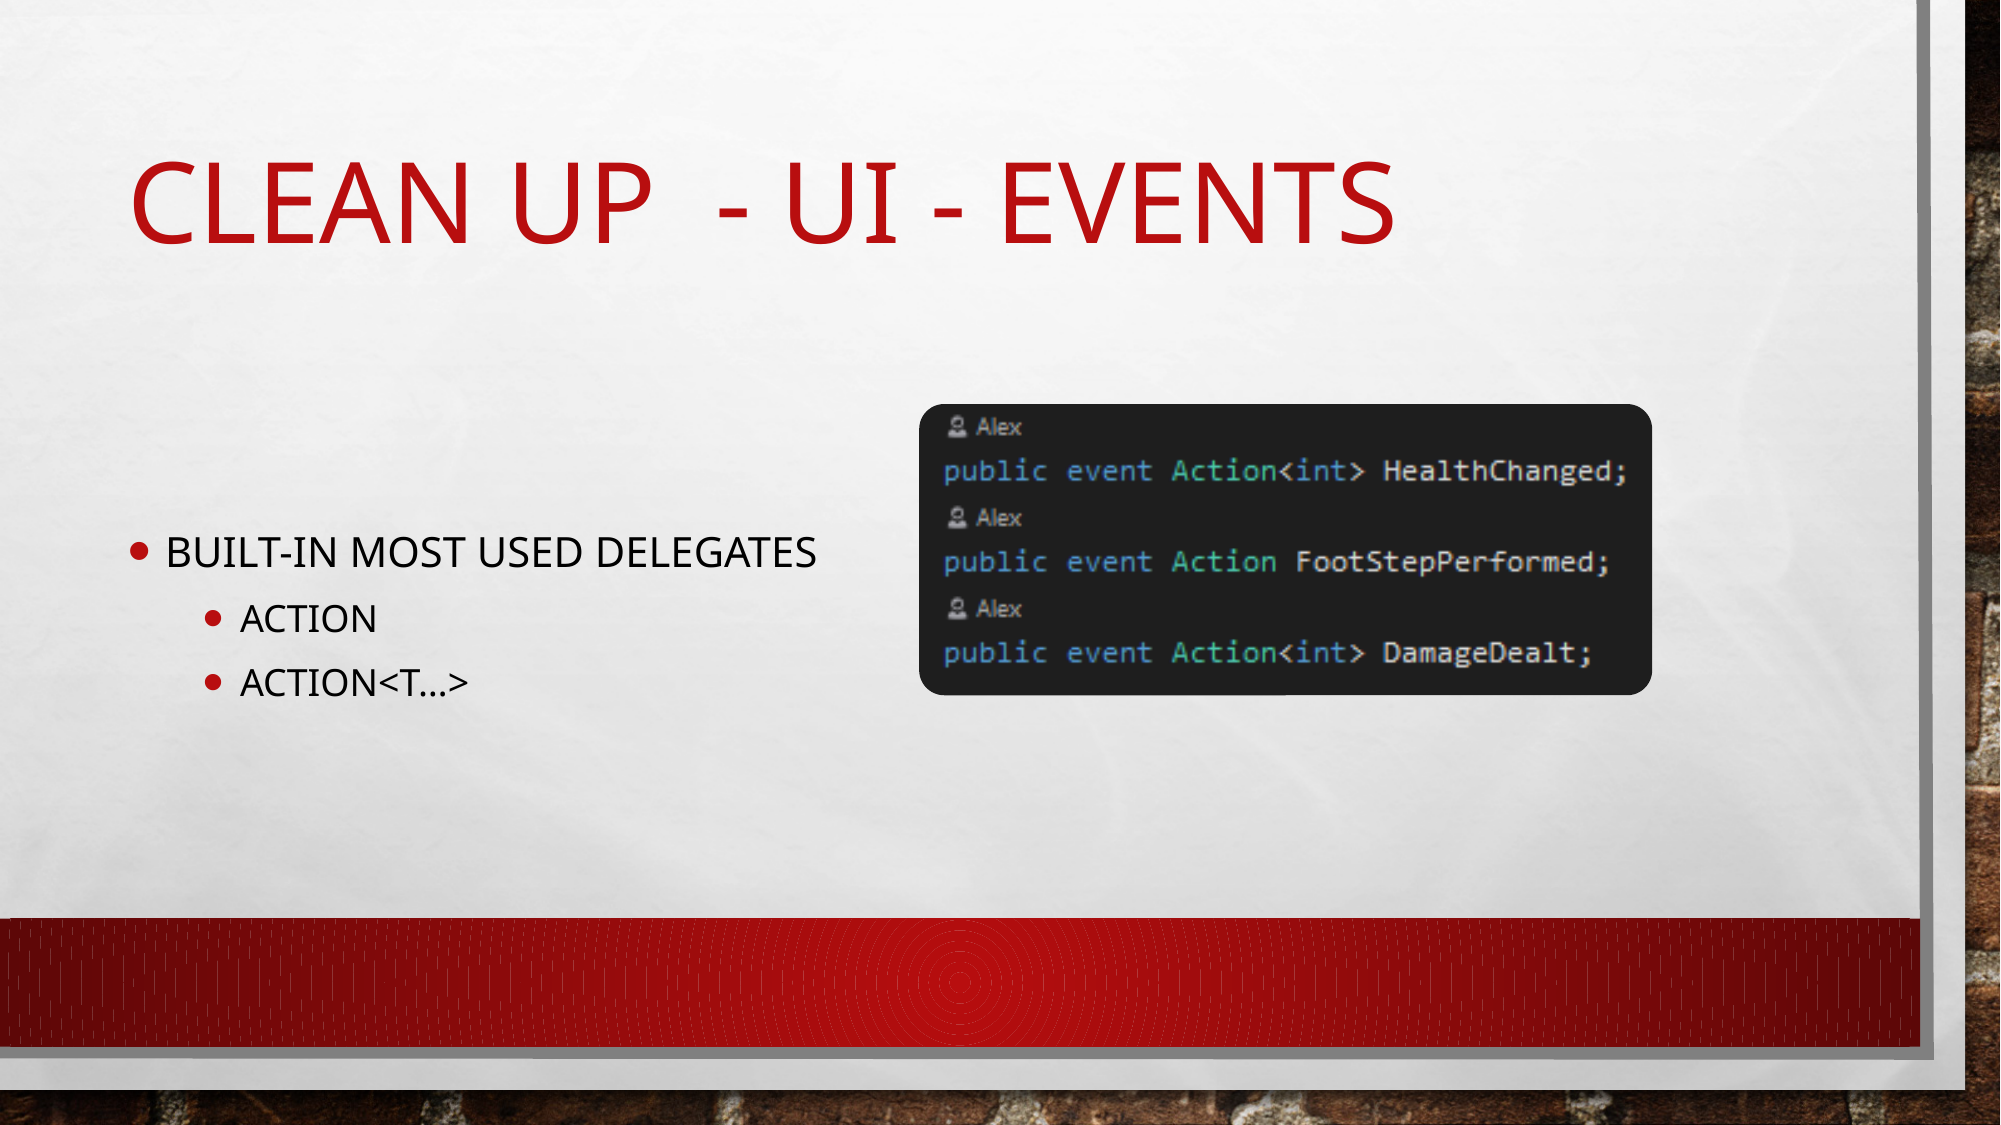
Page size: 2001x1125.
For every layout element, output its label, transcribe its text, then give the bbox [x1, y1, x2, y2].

list Built-In most used delegates Action Action<T…> [112, 338, 1818, 882]
picture [0, 0, 2000, 1125]
title Clean up - ui - events [112, 112, 1818, 302]
picture [918, 403, 1653, 696]
